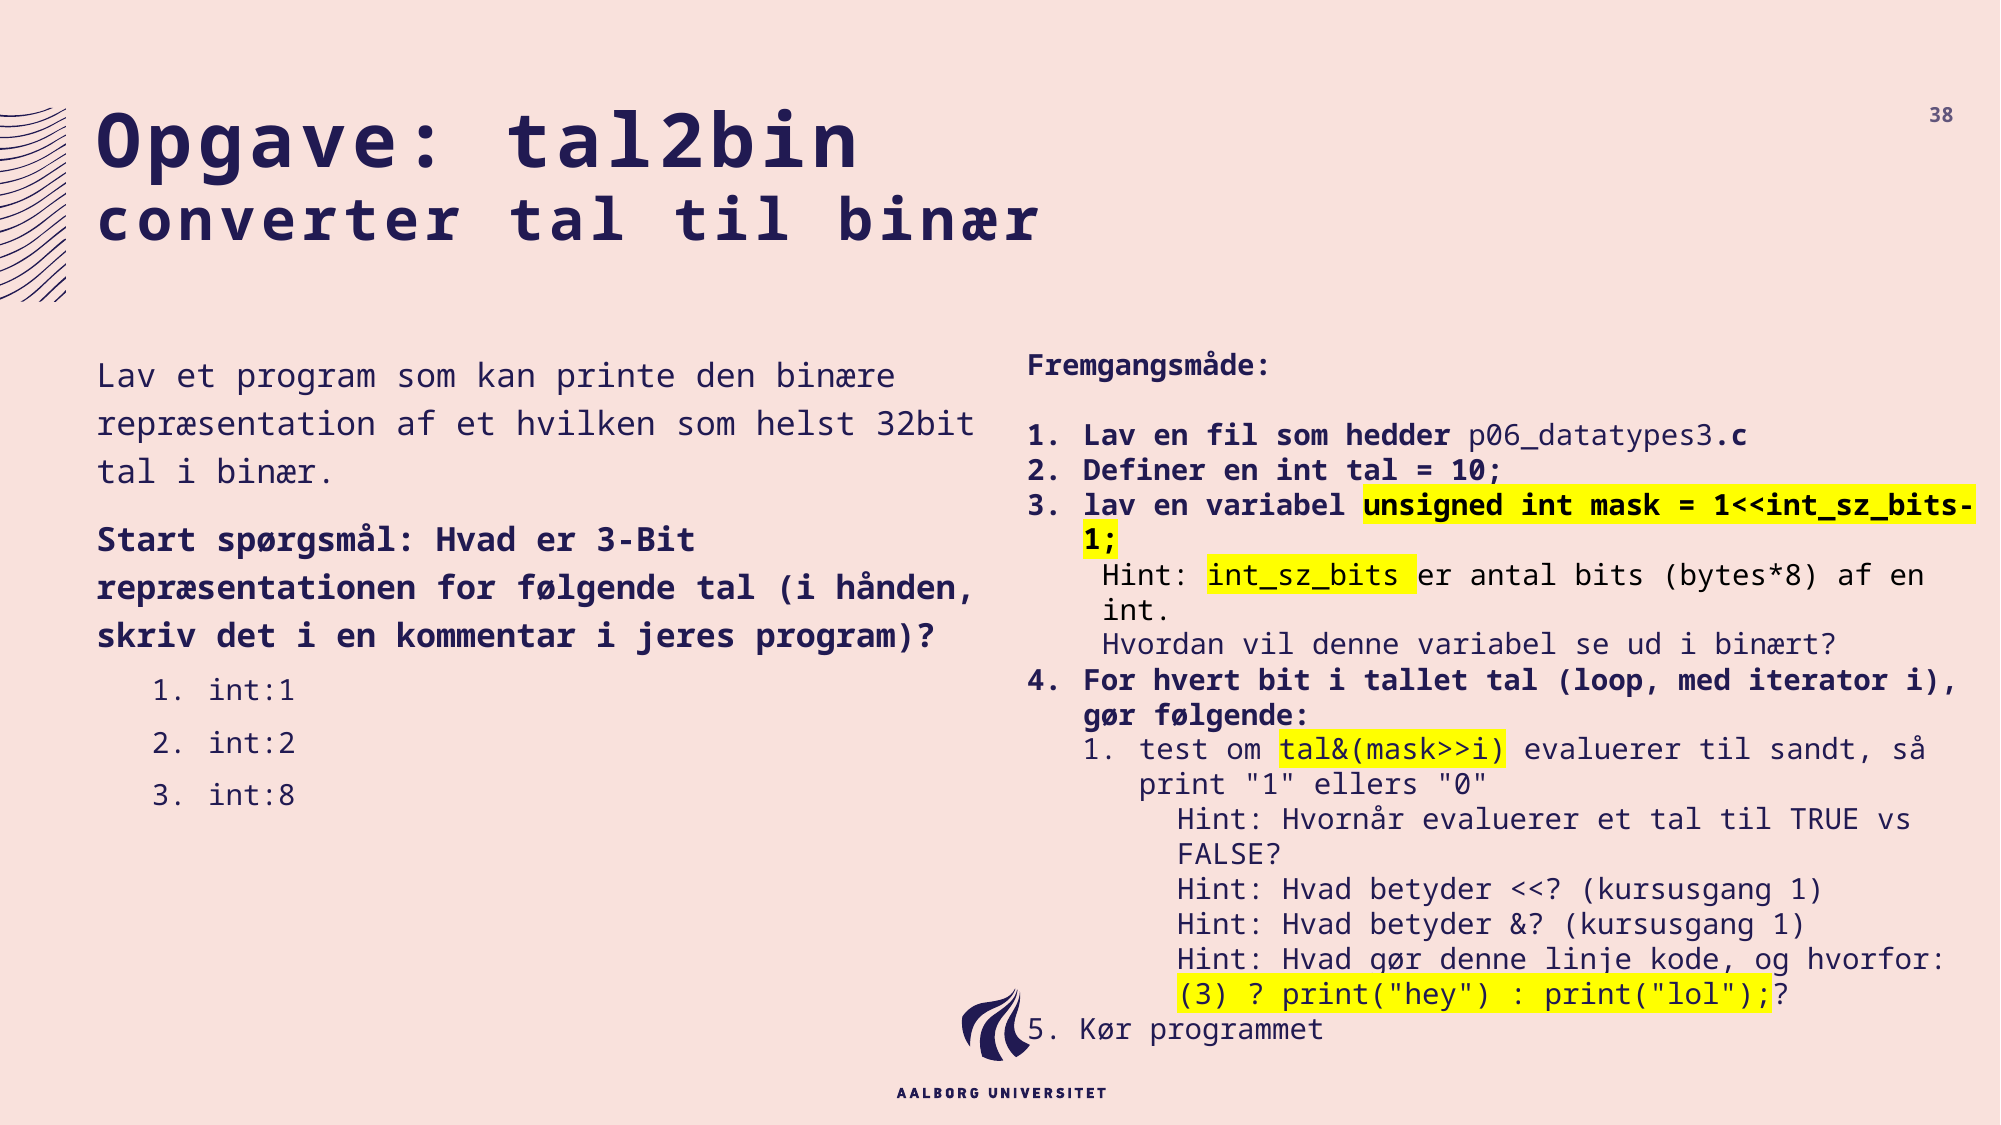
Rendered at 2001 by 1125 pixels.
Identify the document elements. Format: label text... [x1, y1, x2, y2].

list Lav et program som kan printe den binære repræsentation af et hvilken som helst 32bit tal i binær. Start spørgsmål: Hvad er 3-Bit repræsentationen for følgende tal (i hånden, skriv det i en kommentar i jeres program)? int:1 int:2 int:8 [96, 338, 1000, 947]
title Opgave: tal2bin converter tal til binær [96, 60, 1788, 303]
slide_number 38 [1860, 97, 1954, 135]
text_box Fremgangsmåde: Lav en fil som hedder p06_datatypes3.c Definer en int tal = 10; lav en variabel unsigned int mask = 1<<int_sz_bits-1; Hint: int_sz_bits er antal bits (bytes*8) af en int. Hvordan vil denne variabel se ud i binært? For hvert bit i tallet tal (loop, med iterator i), gør følgende: test om tal&(mask>>i) evaluerer til sandt, så print "1" ellers "0" Hint: Hvornår evaluerer et tal til TRUE vs FALSE? Hint: Hvad betyder <<? (kursusgang 1) Hint: Hvad betyder &? (kursusgang 1) Hint: Hvad gør denne linje kode, og hvorfor: (3) ? print("hey") : print("lol");? 5. Kør programmet [1012, 338, 2000, 1053]
